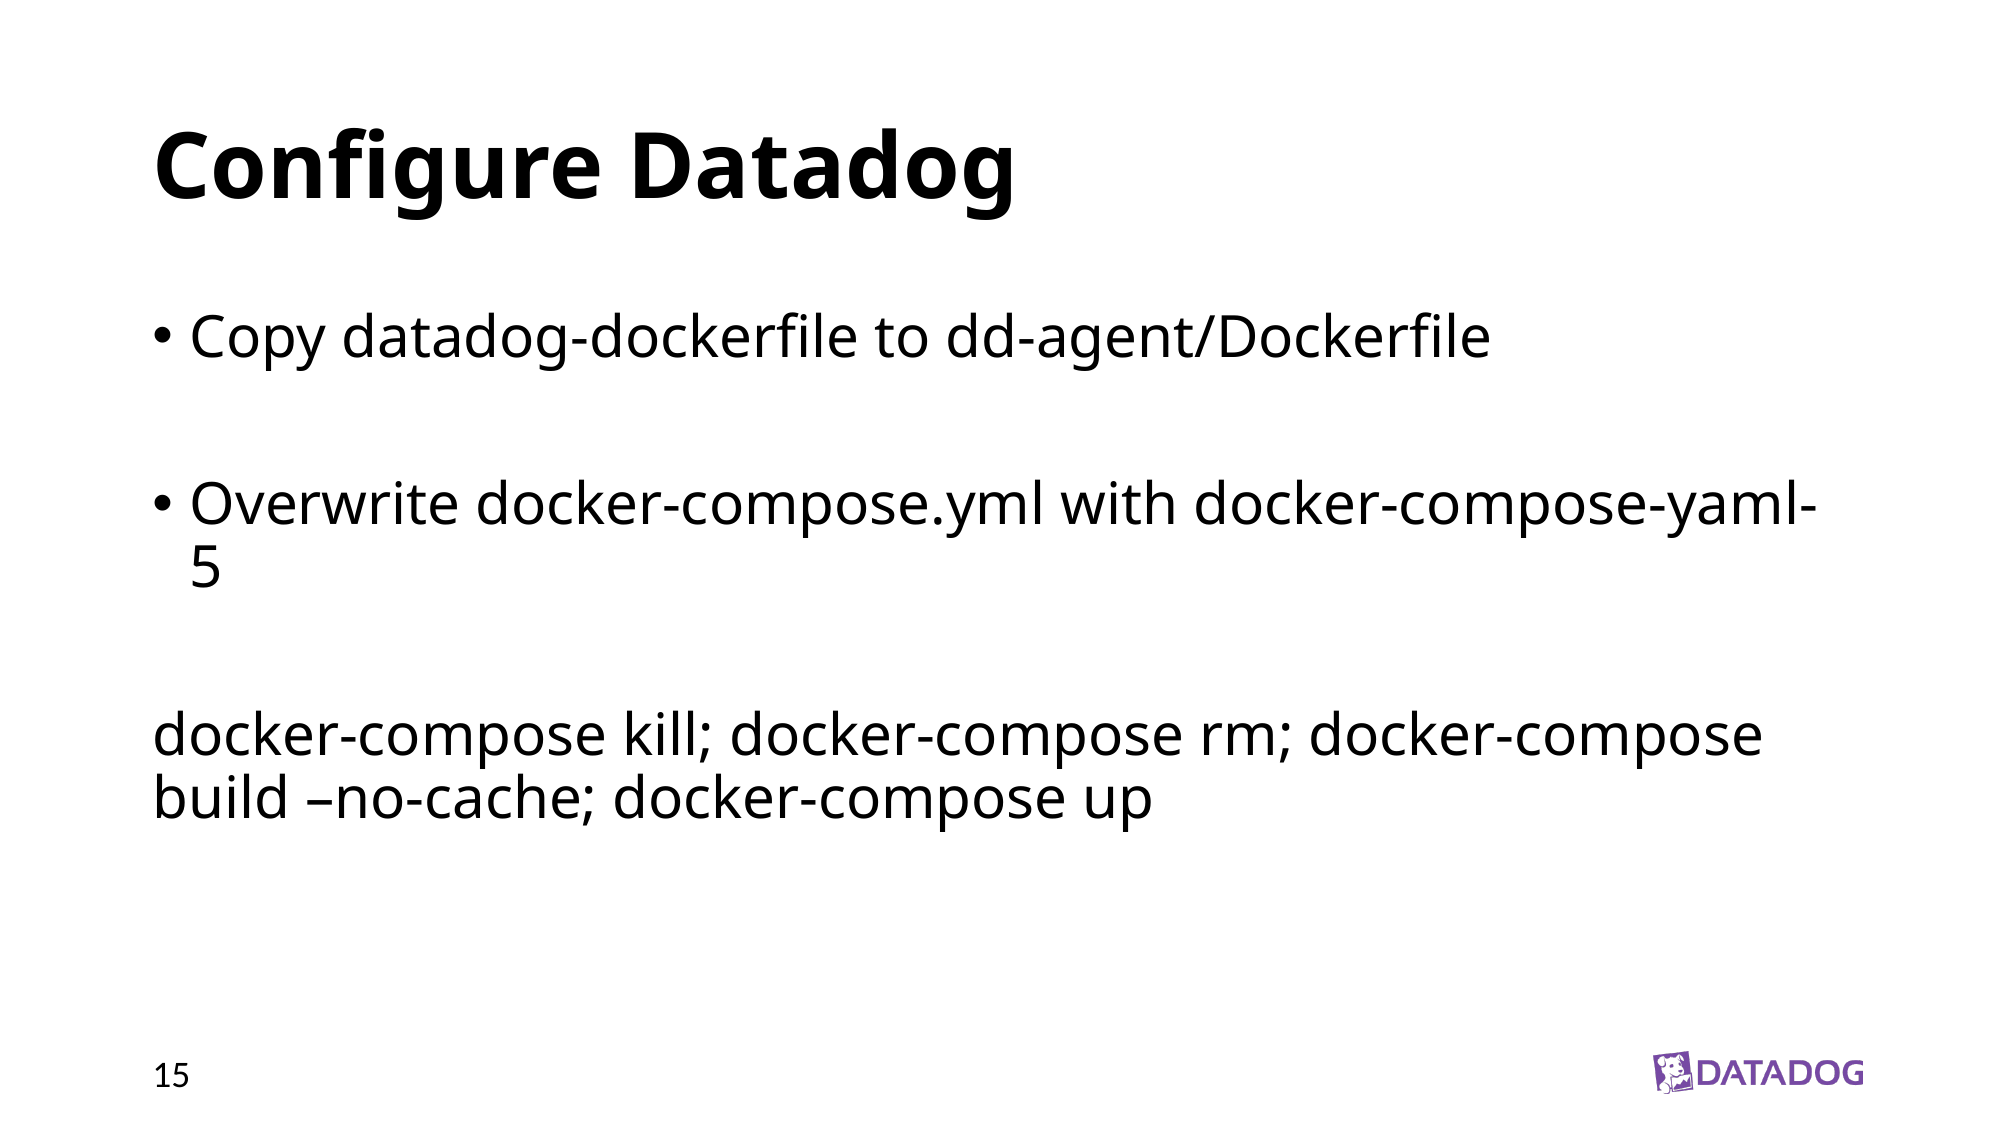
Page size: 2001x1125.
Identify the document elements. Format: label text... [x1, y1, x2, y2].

list Copy datadog-dockerfile to dd-agent/Dockerfile Overwrite docker-compose.yml with docker-compose-yaml-5 docker-compose kill; docker-compose rm; docker-compose build –no-cache; docker-compose up [137, 299, 1863, 1014]
title Configure Datadog [137, 59, 1863, 278]
slide_number 15 [137, 1042, 588, 1103]
picture [1653, 1051, 1863, 1094]
